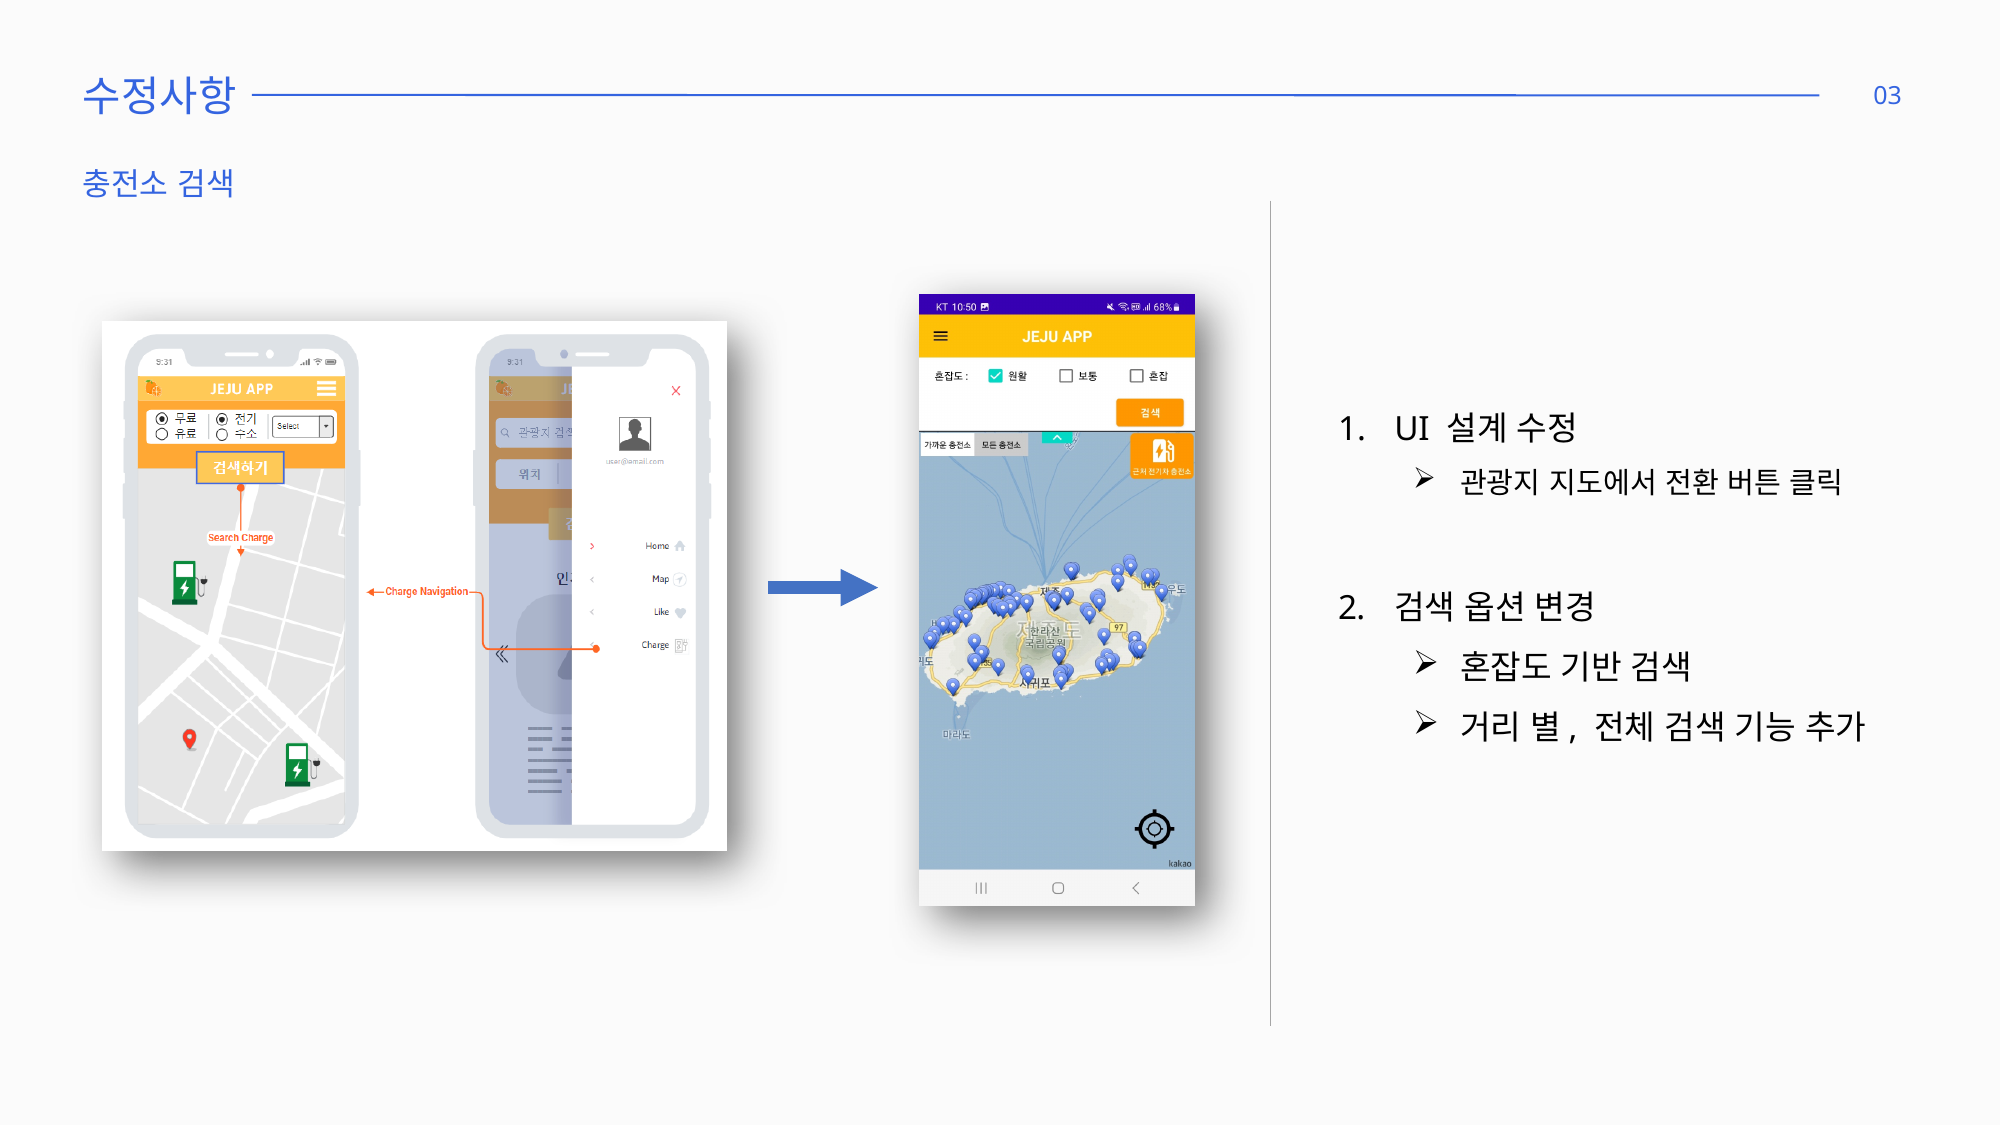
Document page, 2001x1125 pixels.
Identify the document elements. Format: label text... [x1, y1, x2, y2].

text_box 수정사항 [67, 62, 252, 128]
picture [102, 321, 727, 851]
text_box 03 [1858, 72, 1917, 118]
picture [919, 294, 1195, 906]
text_box UI 설계 수정 관광지 지도에서 전환 버튼 클릭 검색 옵션 변경 혼잡도 기반 검색 거리 별, 전체 검색 기능 추가 [1323, 379, 1882, 822]
text_box 충전소 검색 [67, 119, 250, 209]
